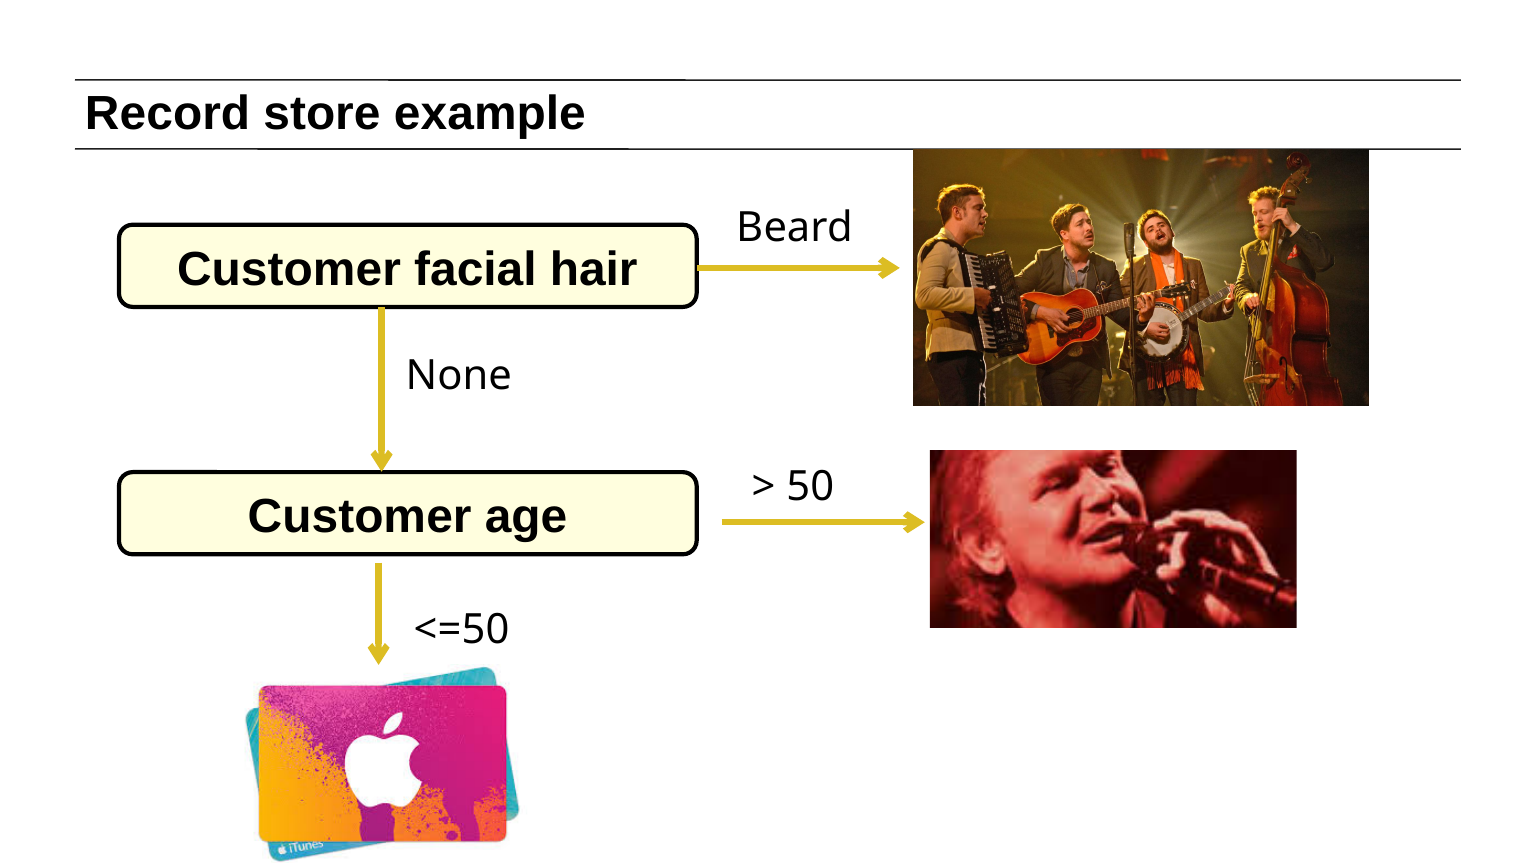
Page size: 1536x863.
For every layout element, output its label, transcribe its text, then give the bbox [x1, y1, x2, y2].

text_box None [397, 339, 521, 406]
picture [929, 449, 1297, 628]
text_box Customer facial hair [118, 224, 697, 307]
text_box <=50 [405, 593, 519, 661]
picture [913, 148, 1369, 406]
title Record store example [76, 82, 1369, 162]
picture [227, 664, 536, 863]
text_box Customer age [118, 472, 697, 555]
text_box Beard [727, 191, 861, 258]
text_box > 50 [743, 450, 843, 517]
